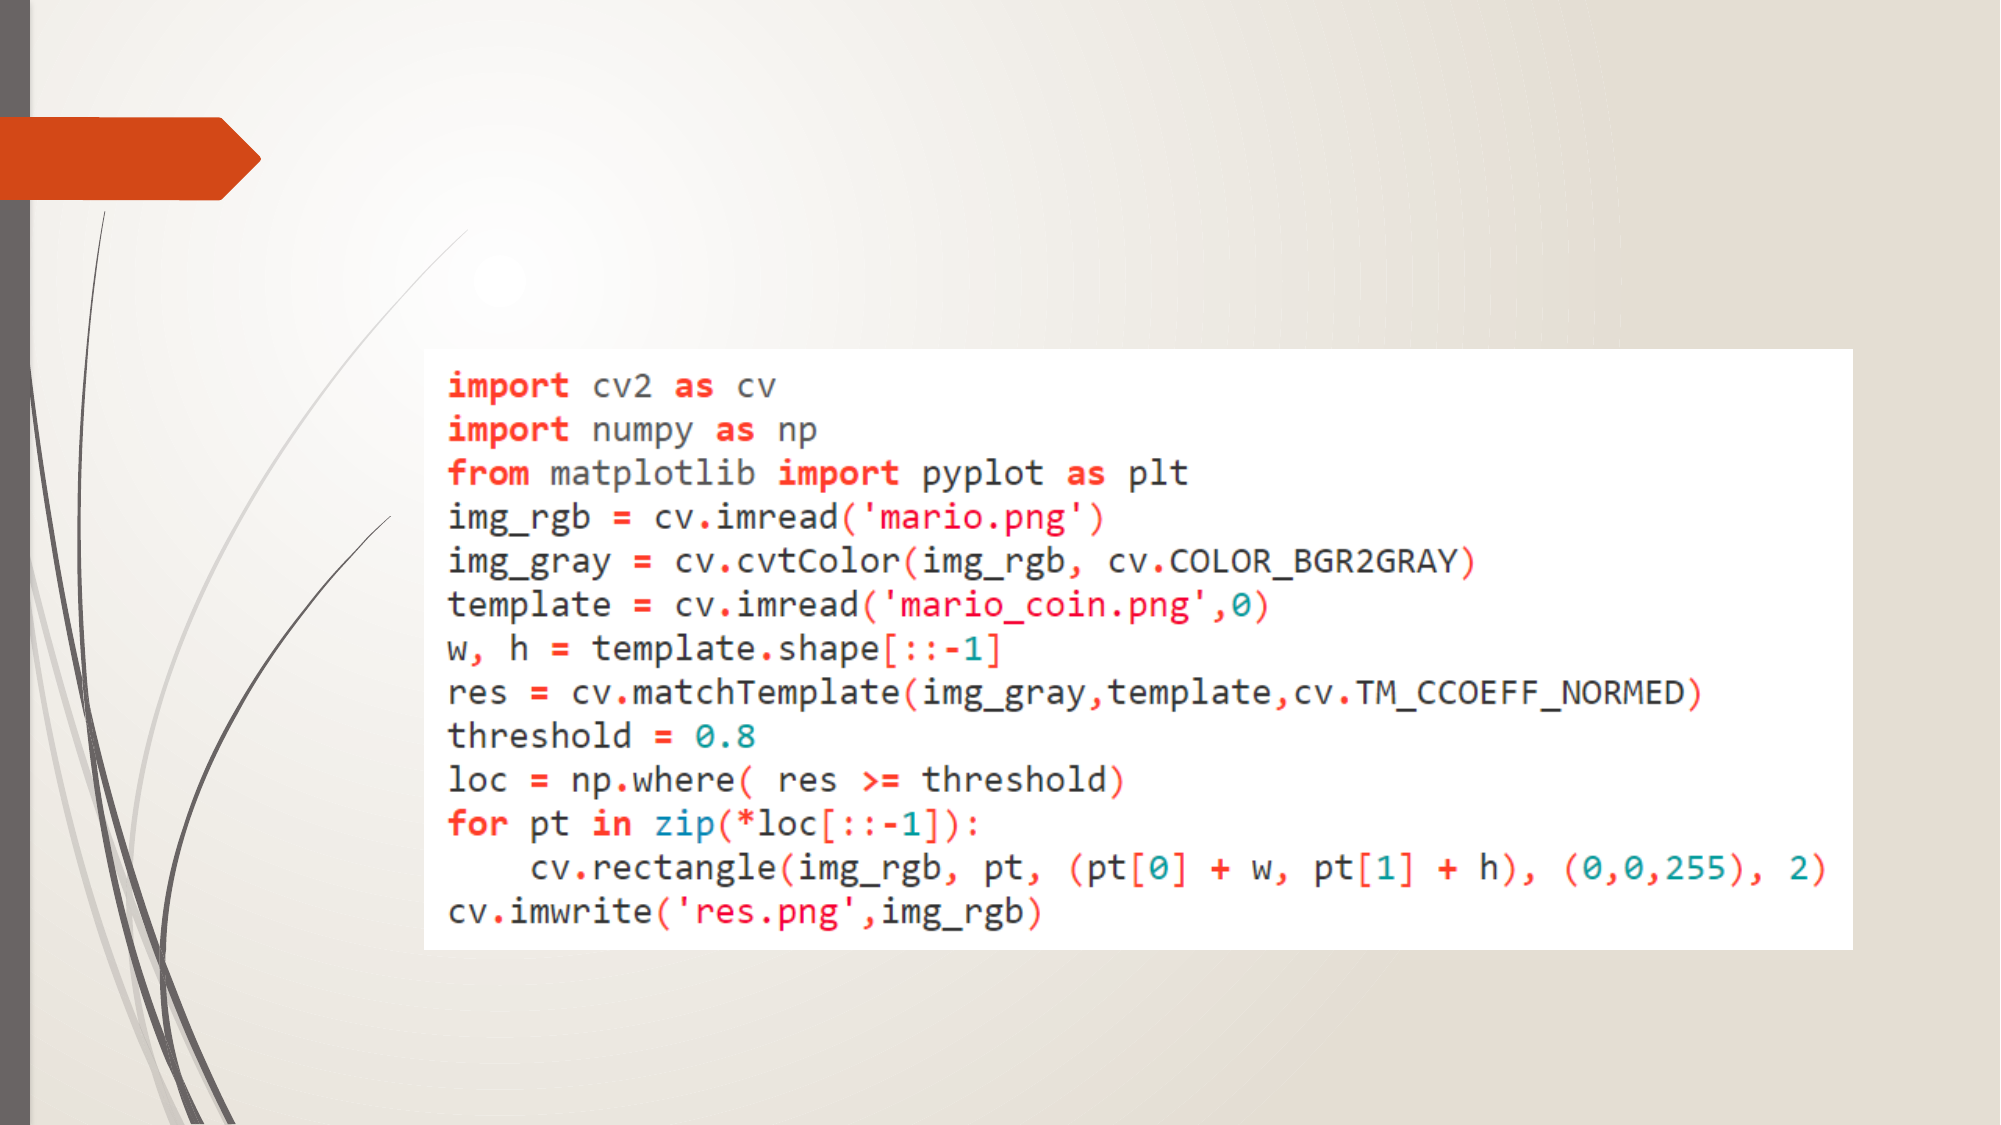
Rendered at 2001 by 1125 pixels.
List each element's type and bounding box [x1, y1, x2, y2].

picture [424, 349, 1853, 951]
